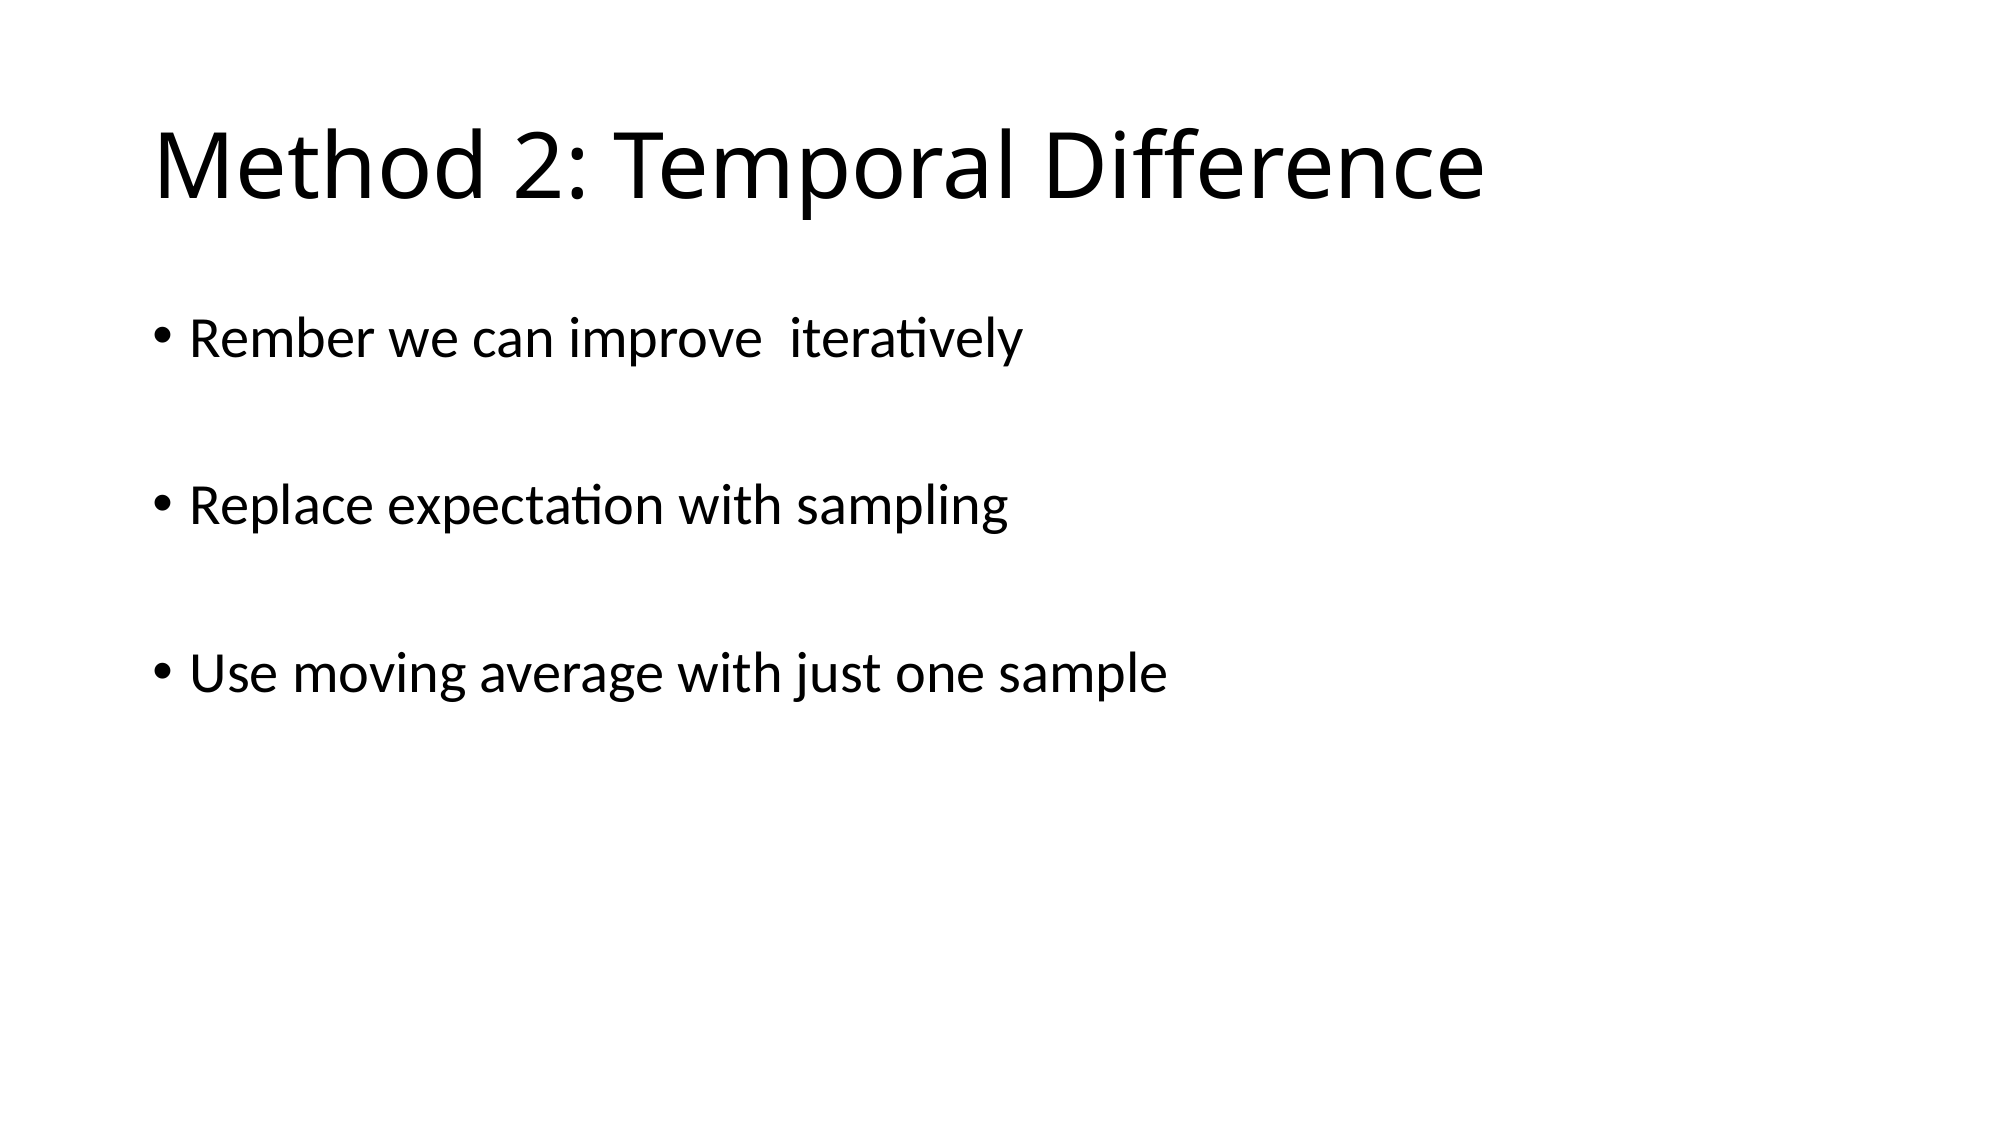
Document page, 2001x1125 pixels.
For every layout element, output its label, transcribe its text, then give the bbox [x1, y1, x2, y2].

title Method 2: Temporal Difference [137, 59, 1863, 278]
